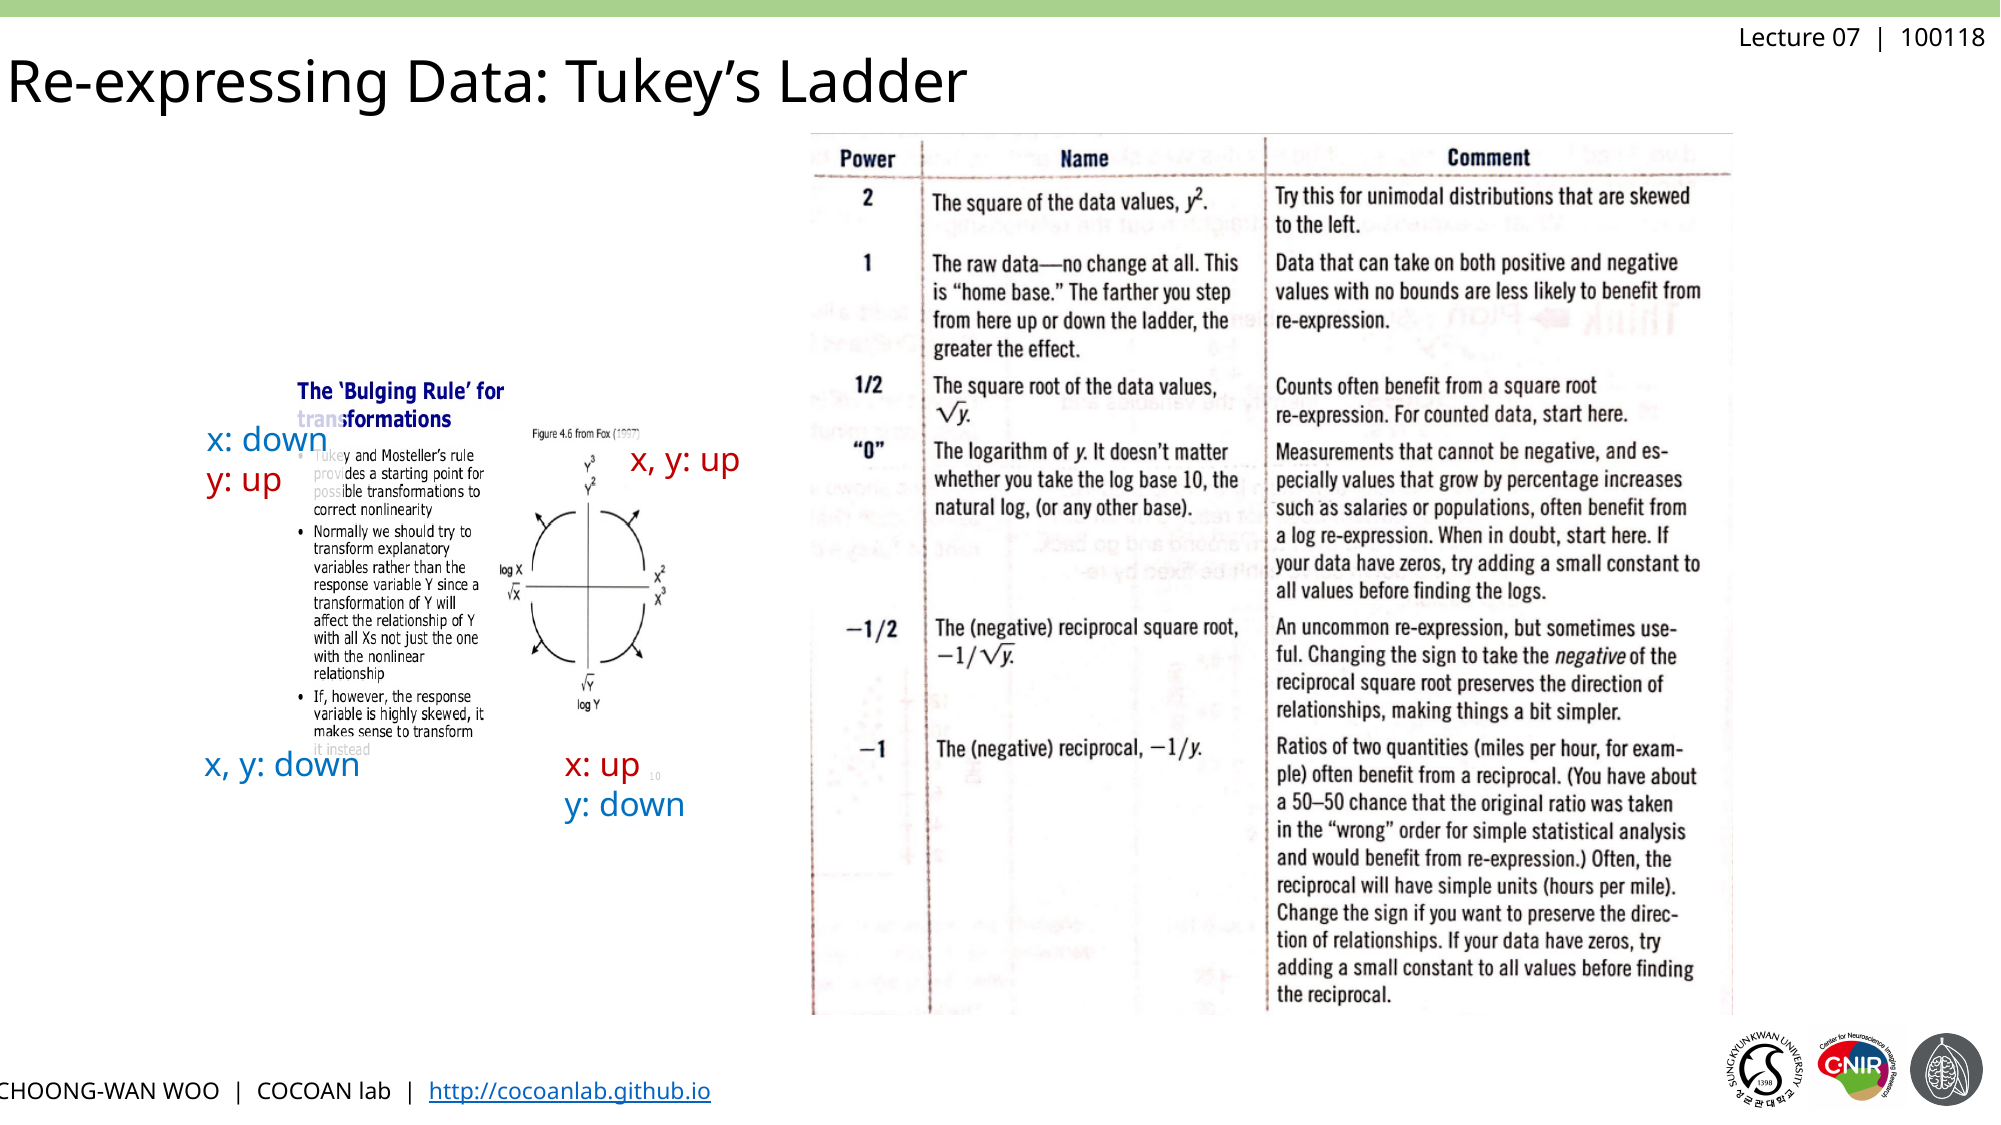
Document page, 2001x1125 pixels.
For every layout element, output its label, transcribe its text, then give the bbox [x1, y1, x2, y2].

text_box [1709, 1014, 1983, 1125]
text_box Lecture 07 | 100118 [1623, 13, 2000, 59]
text_box x: down y: up [191, 410, 238, 505]
text_box [0, 0, 2000, 18]
text_box CHOONG-WAN WOO | COCOAN lab | http://cocoanlab.github.io [0, 1069, 727, 1116]
text_box Re-expressing Data: Tukey’s Ladder [0, 36, 984, 122]
picture [238, 330, 719, 836]
picture [810, 131, 1733, 1015]
text_box x, y: down [189, 736, 238, 791]
text_box x, y: up [719, 430, 756, 486]
